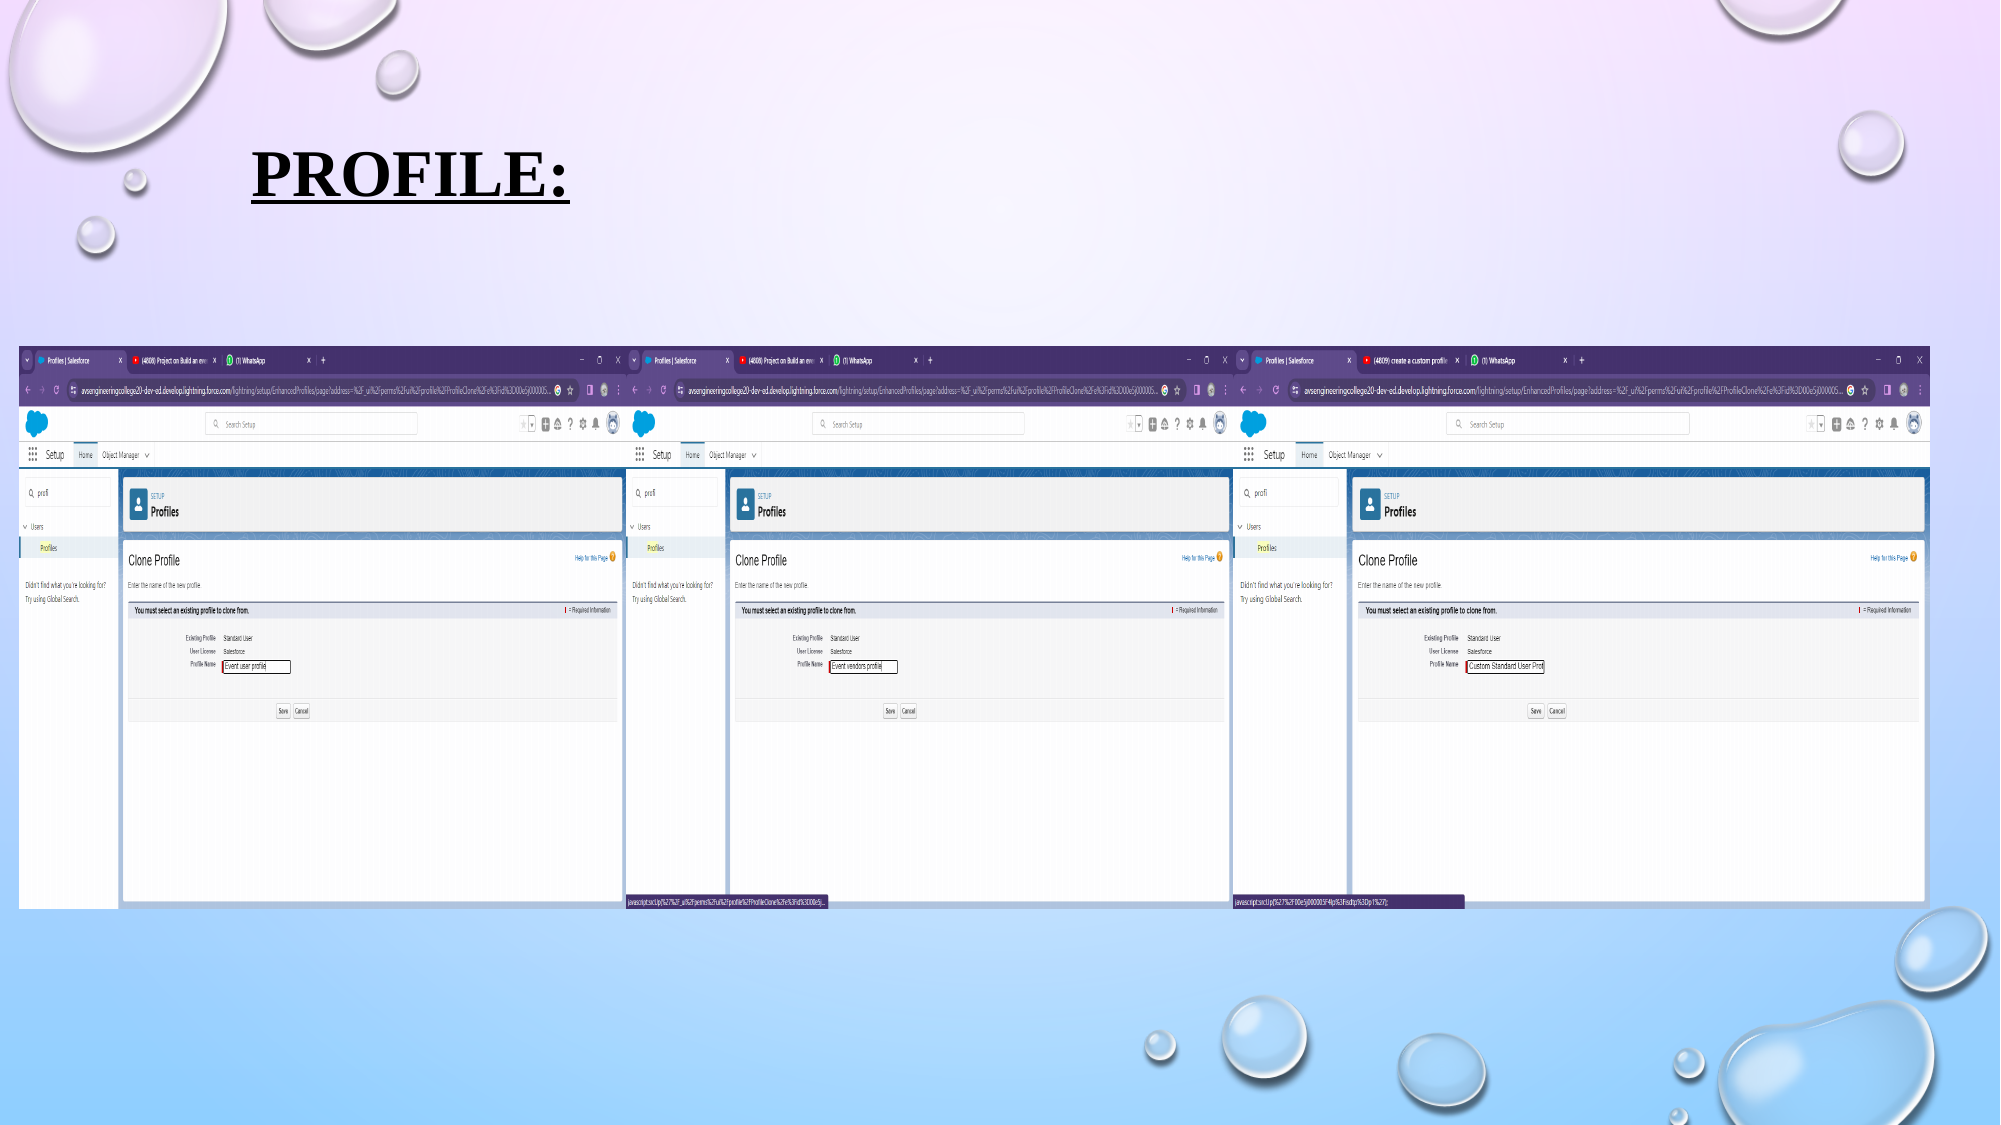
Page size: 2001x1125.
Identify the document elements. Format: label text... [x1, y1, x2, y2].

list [19, 346, 625, 909]
title PROFILE: [149, 44, 673, 306]
picture [0, 0, 2000, 1125]
